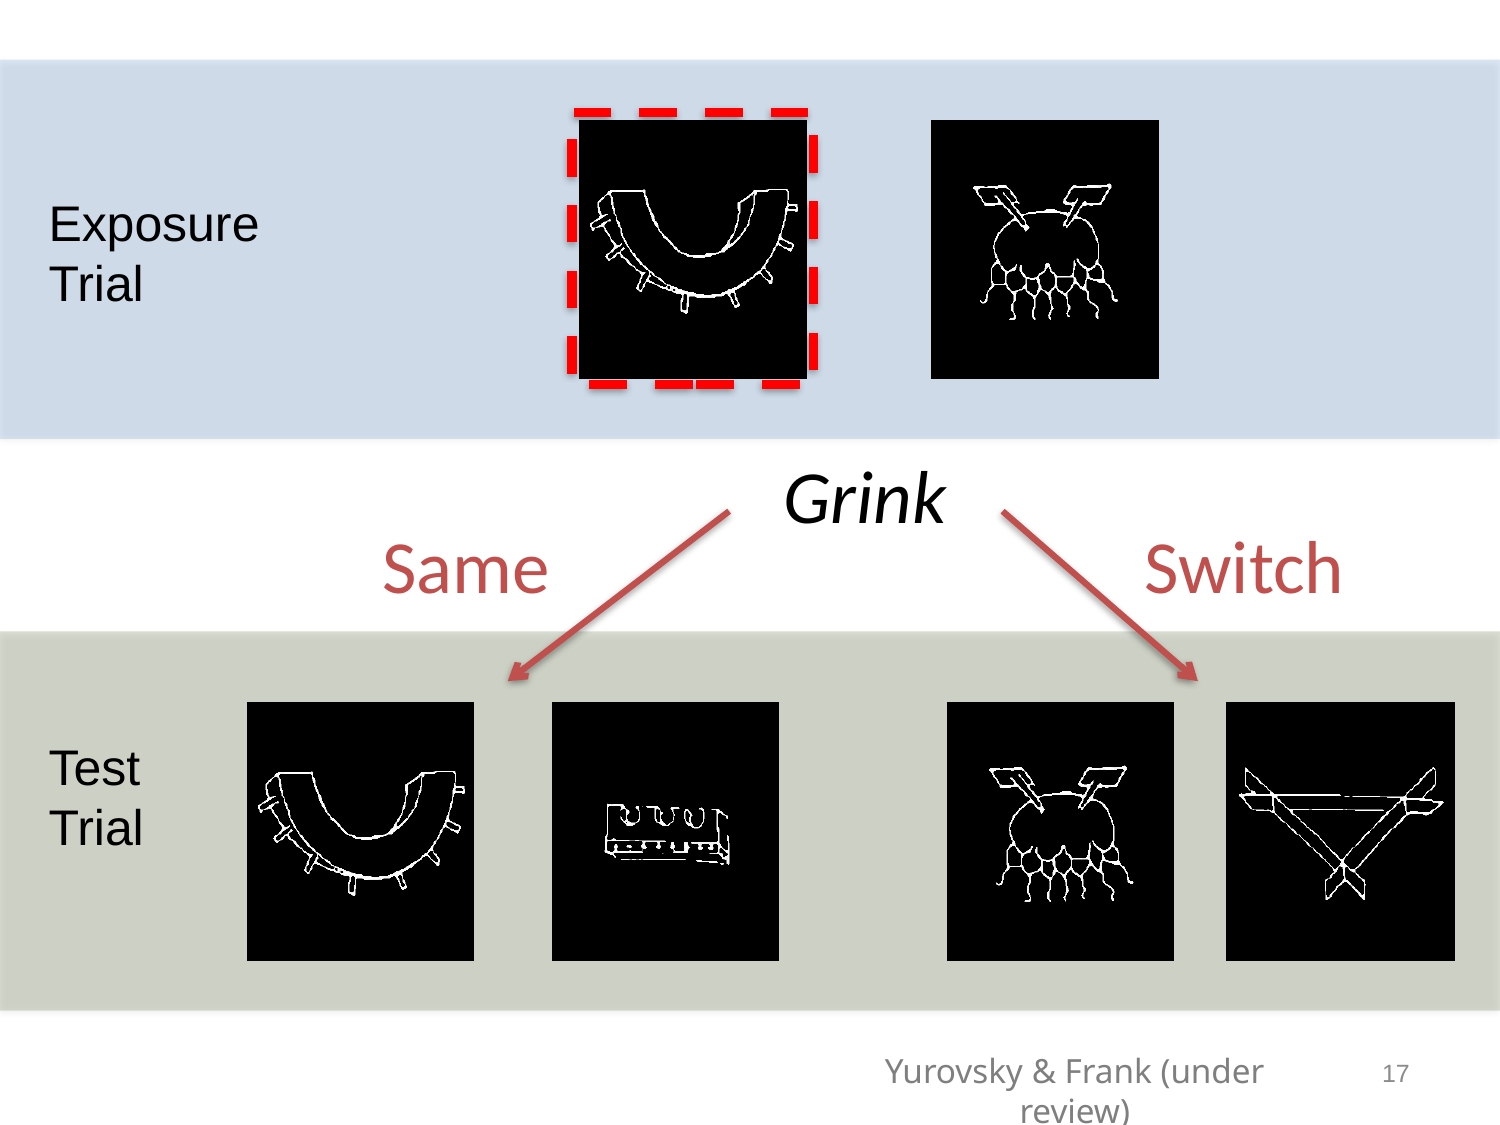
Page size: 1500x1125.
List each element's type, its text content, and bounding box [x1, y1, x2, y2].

text_box Yurovsky & Frank (under review) [813, 1042, 1337, 1125]
picture [551, 702, 780, 962]
text_box Exposure Trial [33, 184, 302, 320]
picture [1226, 702, 1455, 962]
text_box [0, 631, 1500, 1011]
slide_number 17 [1337, 1042, 1425, 1103]
text_box [571, 112, 814, 385]
picture [579, 120, 808, 379]
picture [931, 120, 1159, 379]
text_box Grink [759, 441, 971, 547]
picture [946, 702, 1175, 962]
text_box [1002, 510, 1199, 682]
text_box Test Trial [33, 727, 223, 863]
text_box Same [360, 511, 505, 616]
picture [246, 702, 475, 962]
text_box [0, 59, 1500, 440]
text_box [507, 510, 730, 682]
text_box Switch [1201, 511, 1378, 616]
